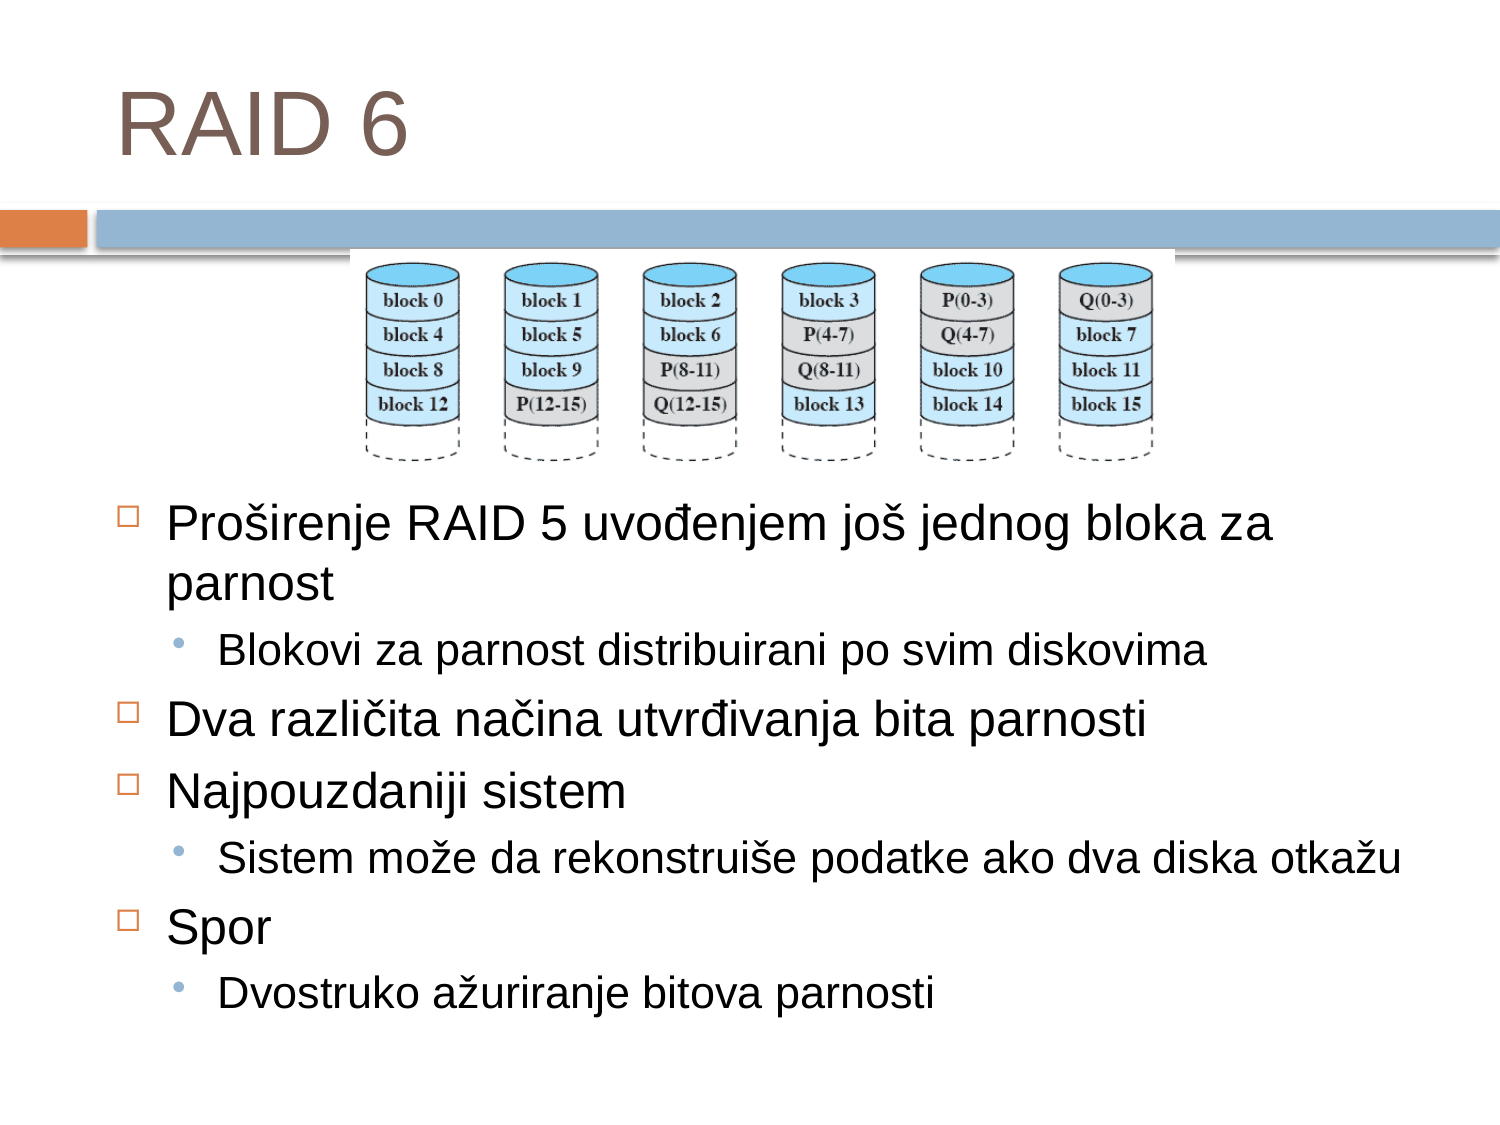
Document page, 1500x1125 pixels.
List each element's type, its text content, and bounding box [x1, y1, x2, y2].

title RAID 6 [100, 37, 1438, 200]
picture [349, 249, 1176, 484]
list Proširenje RAID 5 uvođenjem još jednog bloka za parnost Blokovi za parnost distribuirani po svim diskovima Dva različita načina utvrđivanja bita parnosti Najpouzdaniji sistem Sistem može da rekonstruiše podatke ako dva diska otkažu Spor Dvostruko ažuriranje bitova parnosti [100, 483, 1438, 1038]
